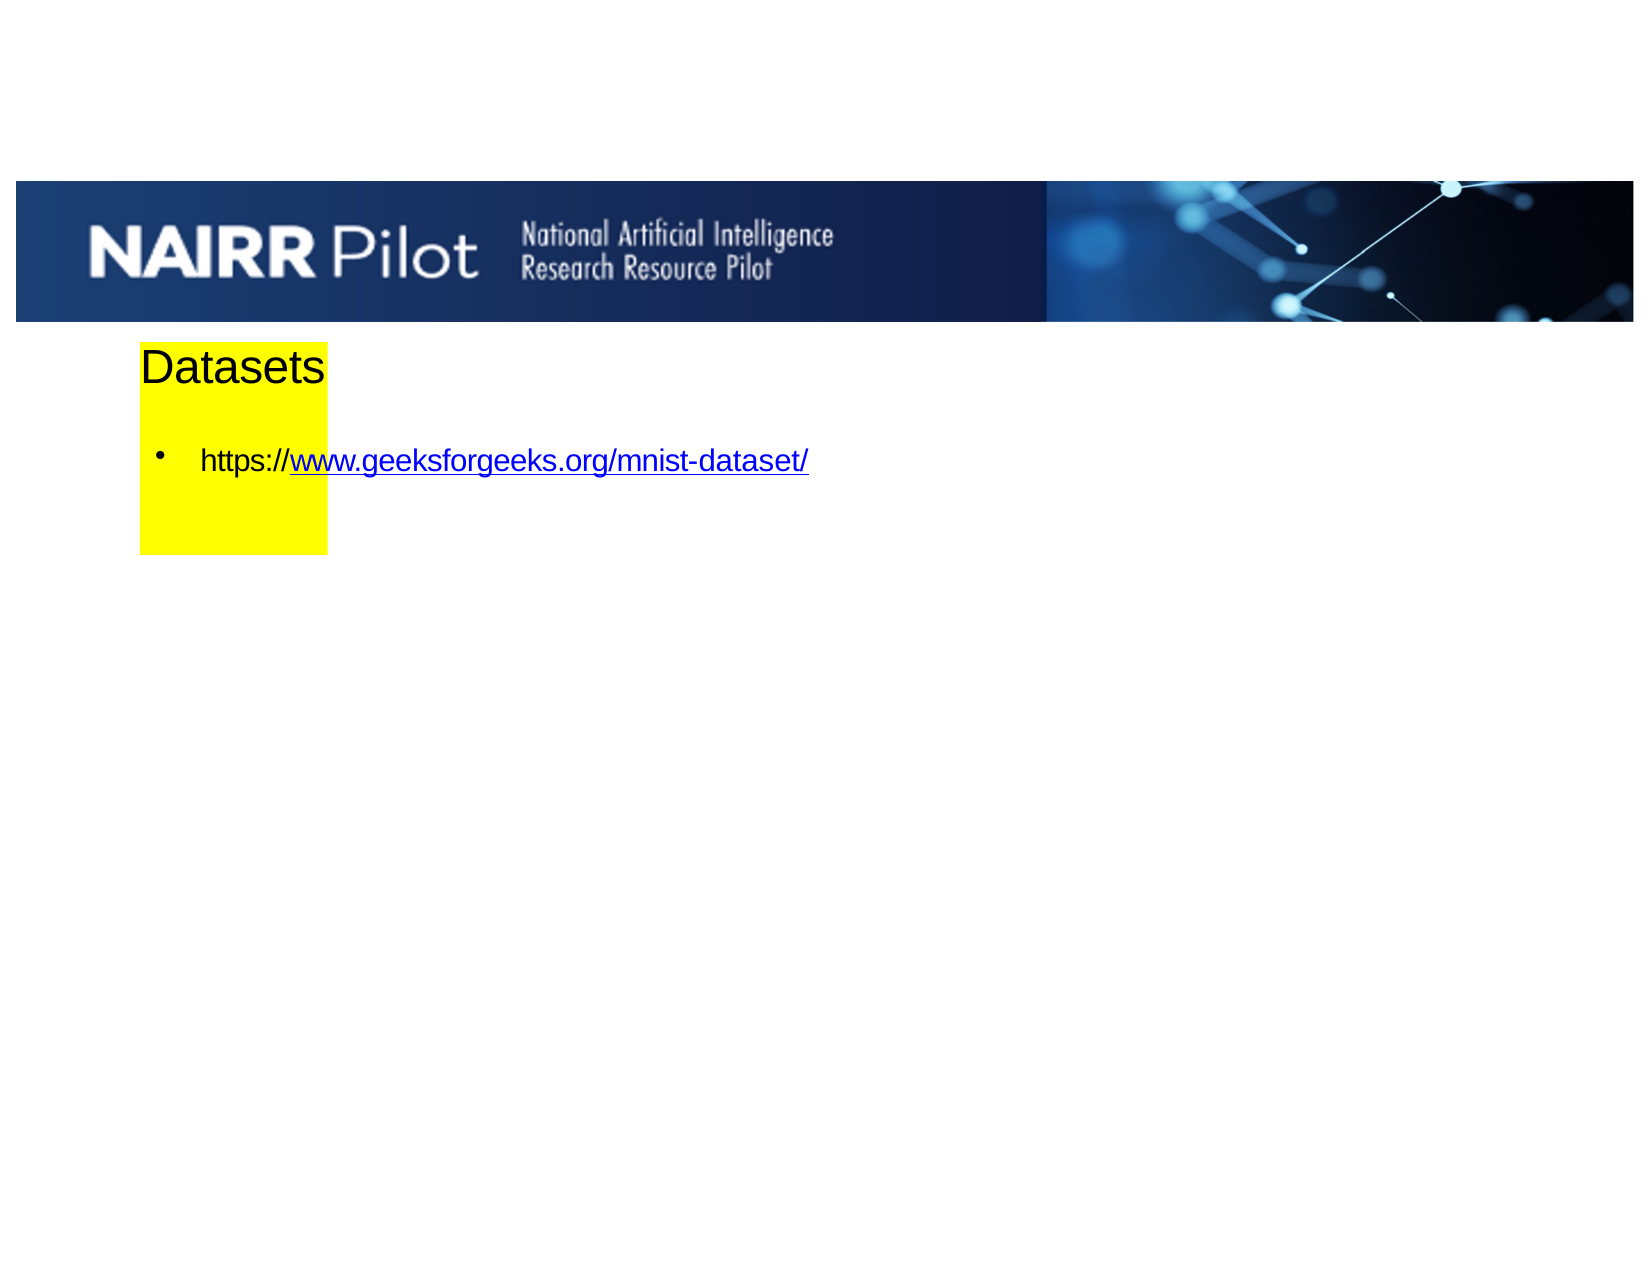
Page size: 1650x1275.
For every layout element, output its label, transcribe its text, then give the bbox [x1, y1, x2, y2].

picture [16, 181, 1634, 322]
text_box https://www.geeksforgeeks.org/mnist-dataset/ [153, 438, 816, 478]
title Datasets [139, 342, 328, 555]
